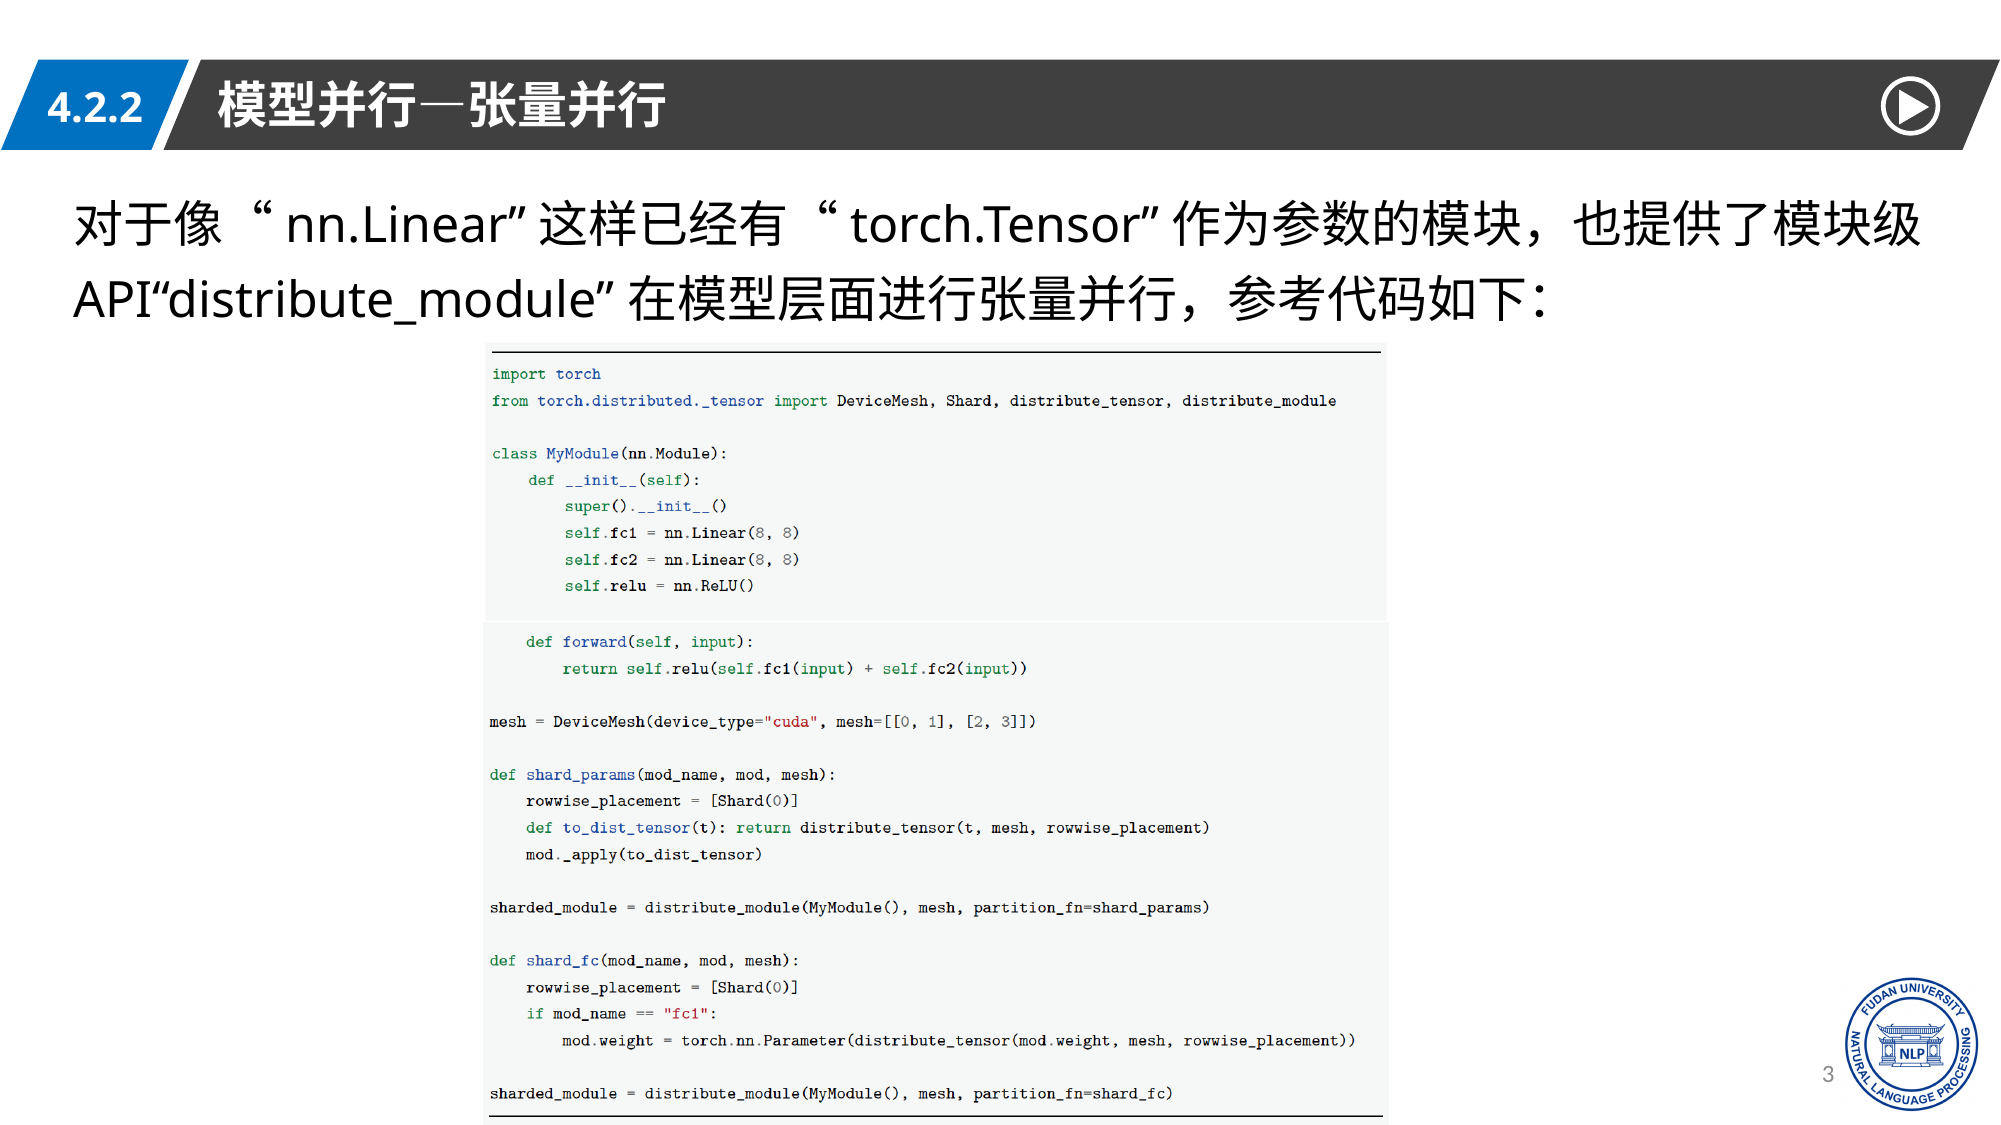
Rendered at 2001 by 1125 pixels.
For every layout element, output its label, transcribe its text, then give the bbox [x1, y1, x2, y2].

text_box 4.2.2 [26, 73, 164, 138]
slide_number 38 [1412, 1042, 1863, 1103]
text_box 对于像“nn.Linear”这样已经有“torch.Tensor”作为参数的模块，也提供了模块级API“distribute_module”在模型层面进行张量并行，参考代码如下： [58, 170, 1942, 336]
text_box [32, 59, 189, 120]
picture [1834, 972, 1985, 1117]
text_box 模型并行—张量并行 [203, 66, 683, 142]
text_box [1883, 78, 1939, 134]
text_box [163, 59, 2000, 150]
picture [482, 340, 1390, 1125]
text_box [1, 89, 157, 150]
